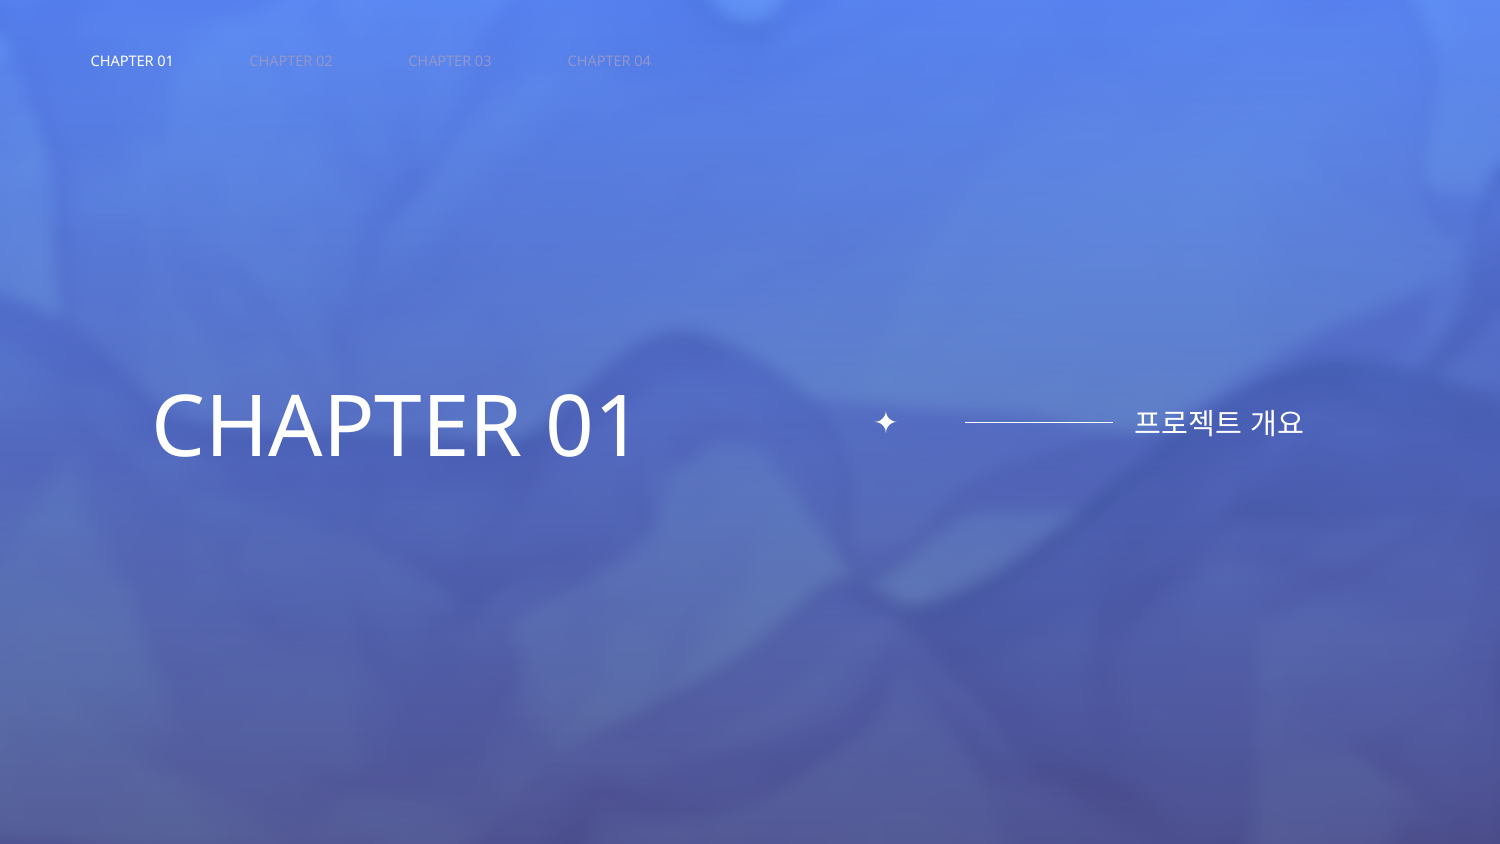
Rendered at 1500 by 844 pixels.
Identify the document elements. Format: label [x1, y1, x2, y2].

picture [0, 0, 1500, 844]
text_box [150, 364, 1350, 481]
text_box [90, 46, 680, 76]
